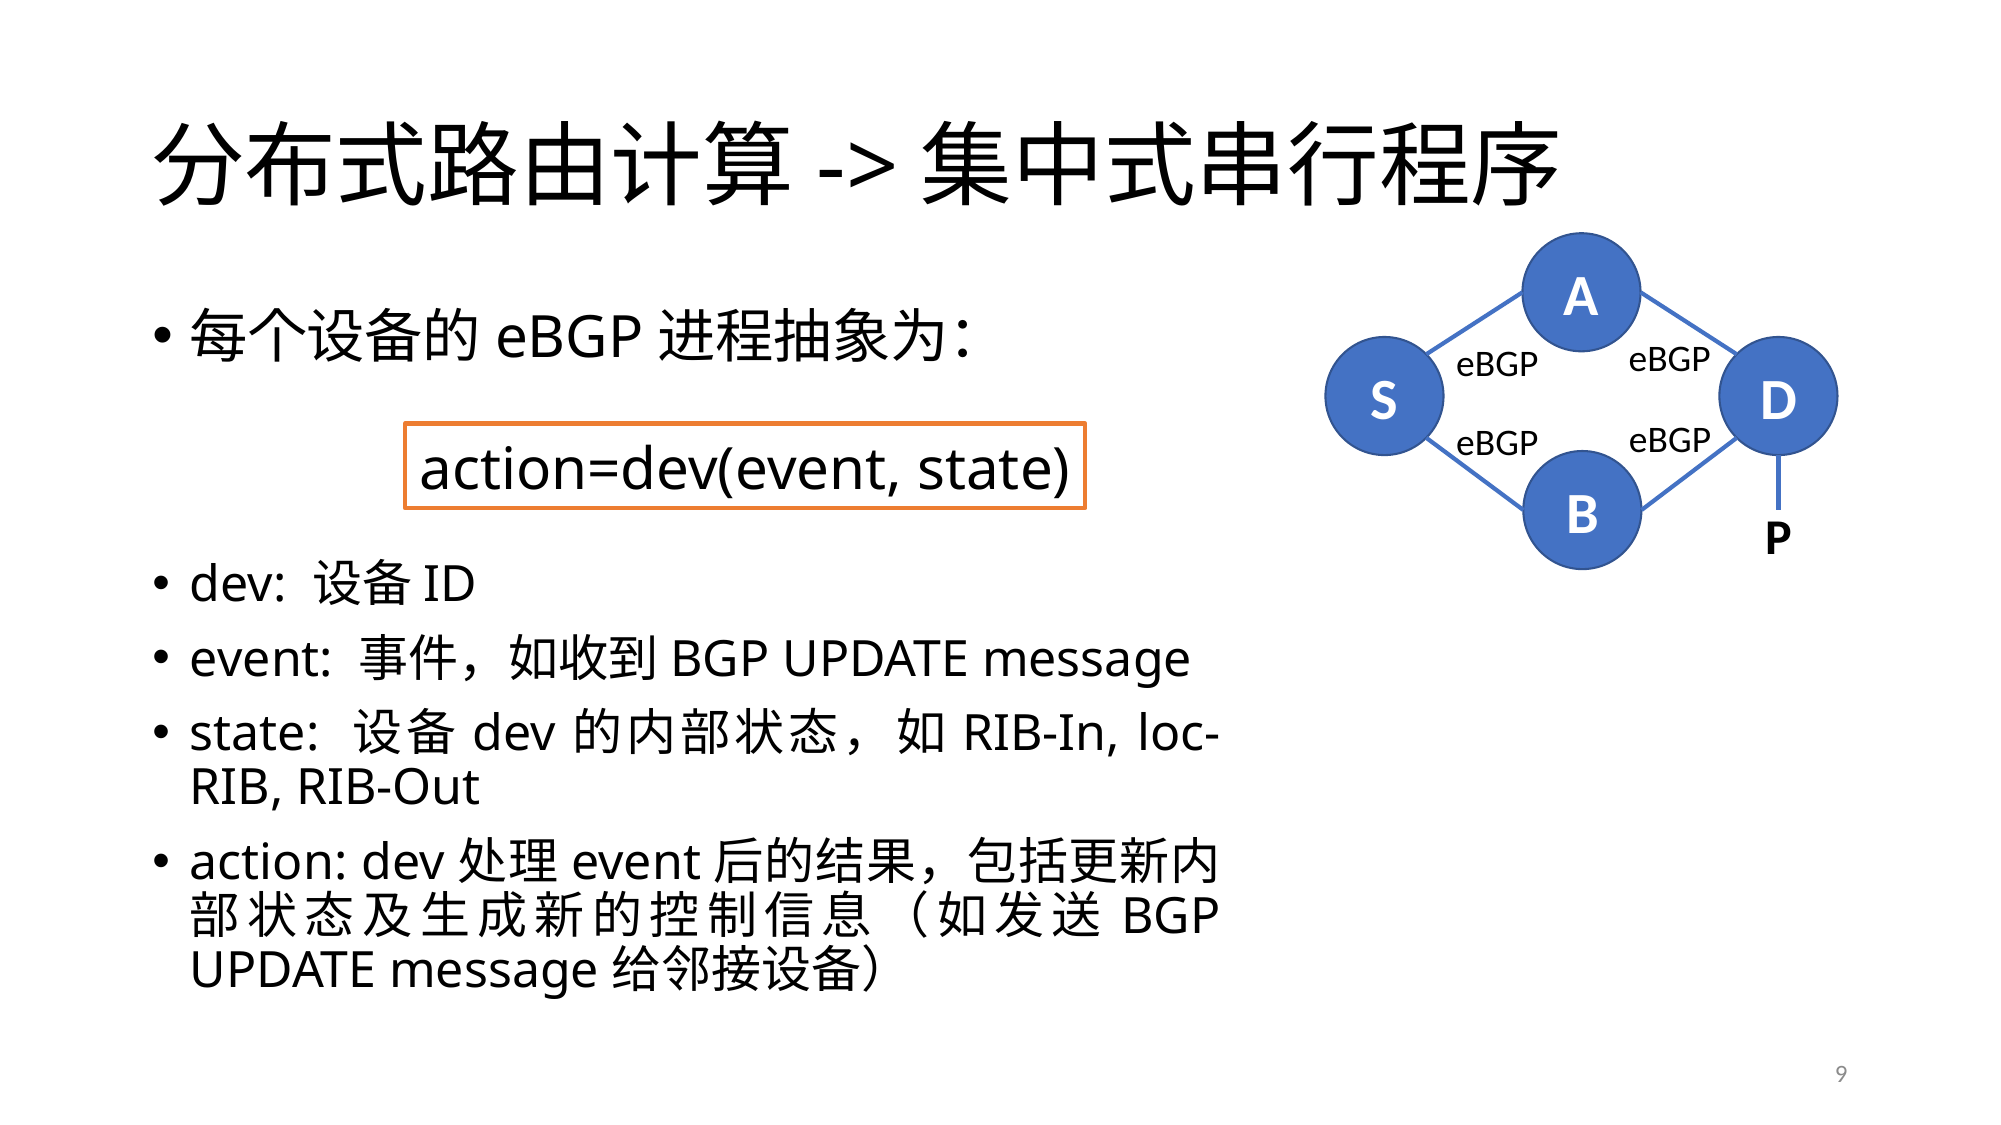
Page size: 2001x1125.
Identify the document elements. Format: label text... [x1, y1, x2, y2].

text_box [1325, 233, 1838, 574]
text_box action=dev(event, state) [405, 423, 1086, 509]
title 分布式路由计算->集中式串行程序 [137, 59, 1863, 278]
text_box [1440, 326, 1727, 472]
slide_number 9 [1412, 1042, 1863, 1103]
list 每个设备的eBGP进程抽象为： dev: 设备ID event: 事件，如收到BGP UPDATE message state: 设备dev的内部状态，如RIB-In, loc-RIB, RIB-Out action: dev处理event后的结果，包括更新内部状态及生成新的控制信息（如发送BGP UPDATE message给邻接设备） [137, 299, 1236, 1014]
